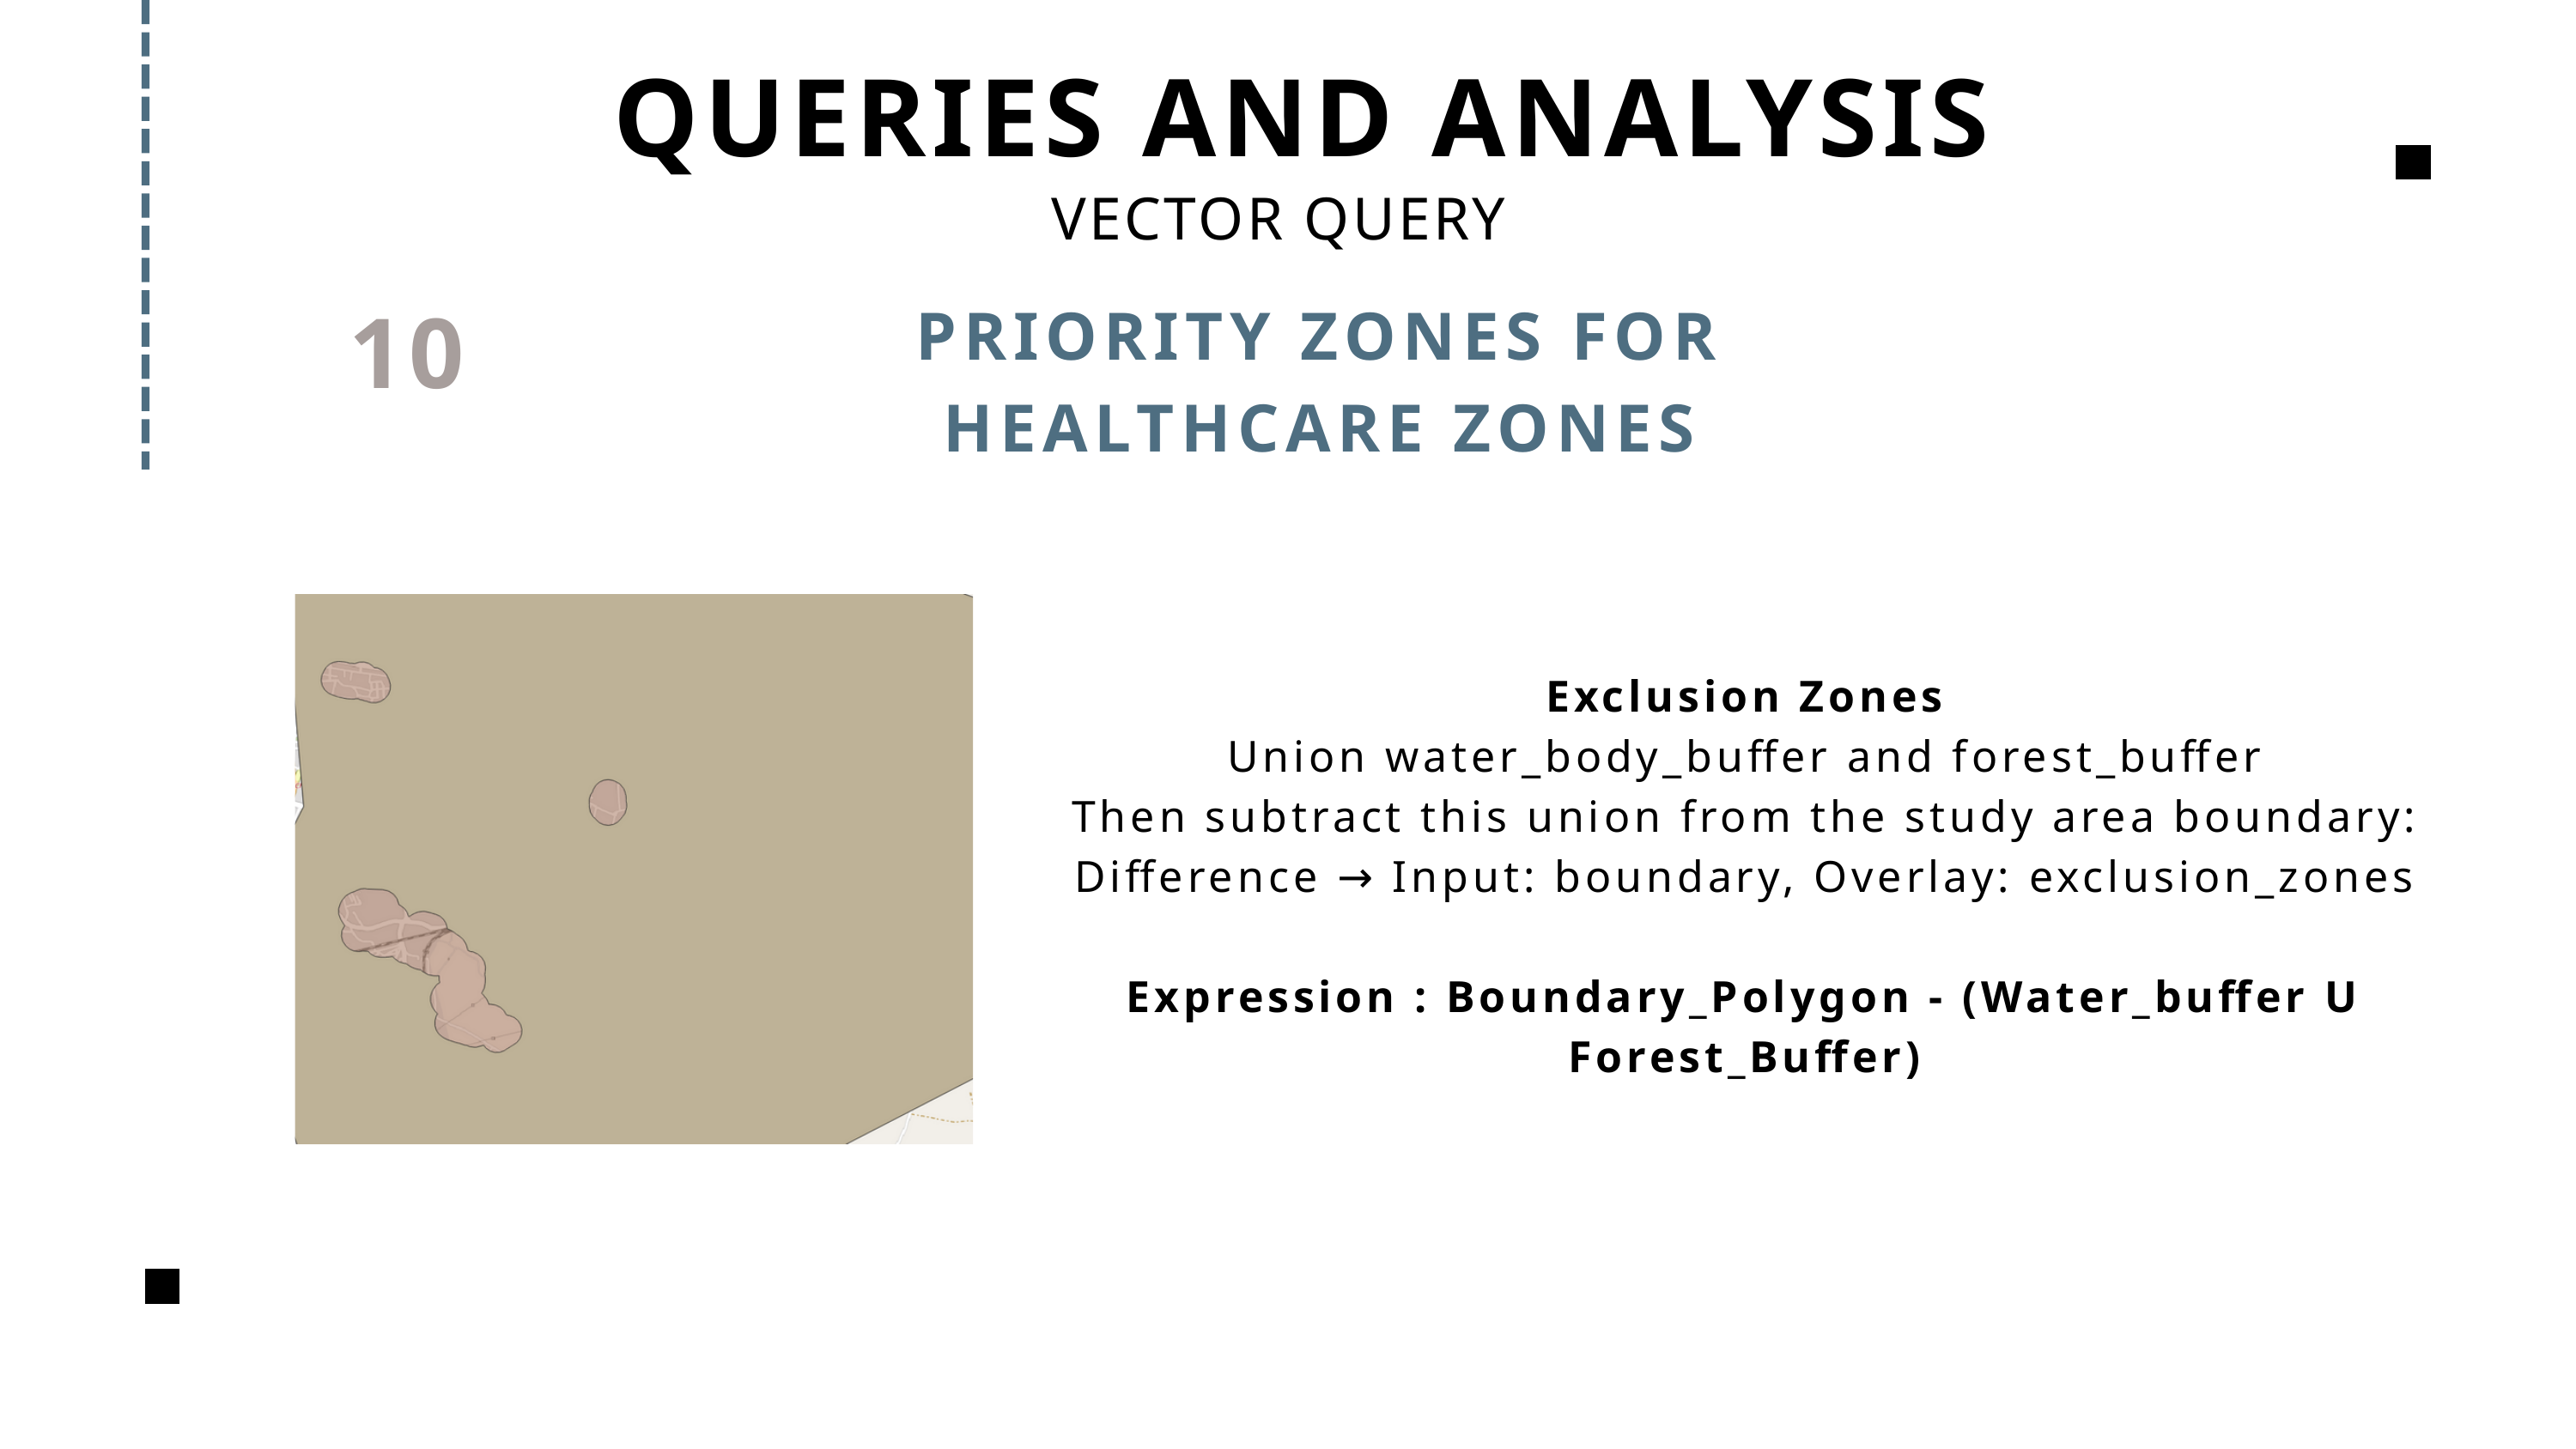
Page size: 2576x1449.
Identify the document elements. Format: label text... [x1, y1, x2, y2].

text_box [144, 1268, 180, 1304]
text_box QUERIES AND ANALYSIS [209, 27, 2397, 179]
text_box Exclusion Zones Union water_body_buffer and forest_buffer Then subtract this union from the study area boundary: Difference → Input: boundary, Overlay: exclusion_zones Expression : Boundary_Polygon - (Water_buffer U Forest_Buffer) [997, 660, 2492, 1142]
text_box VECTOR QUERY [956, 170, 1620, 252]
text_box 10 [179, 272, 635, 408]
text_box [295, 594, 974, 1145]
text_box PRIORITY ZONES FOR HEALTHCARE ZONES [785, 282, 1856, 465]
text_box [2396, 144, 2432, 180]
